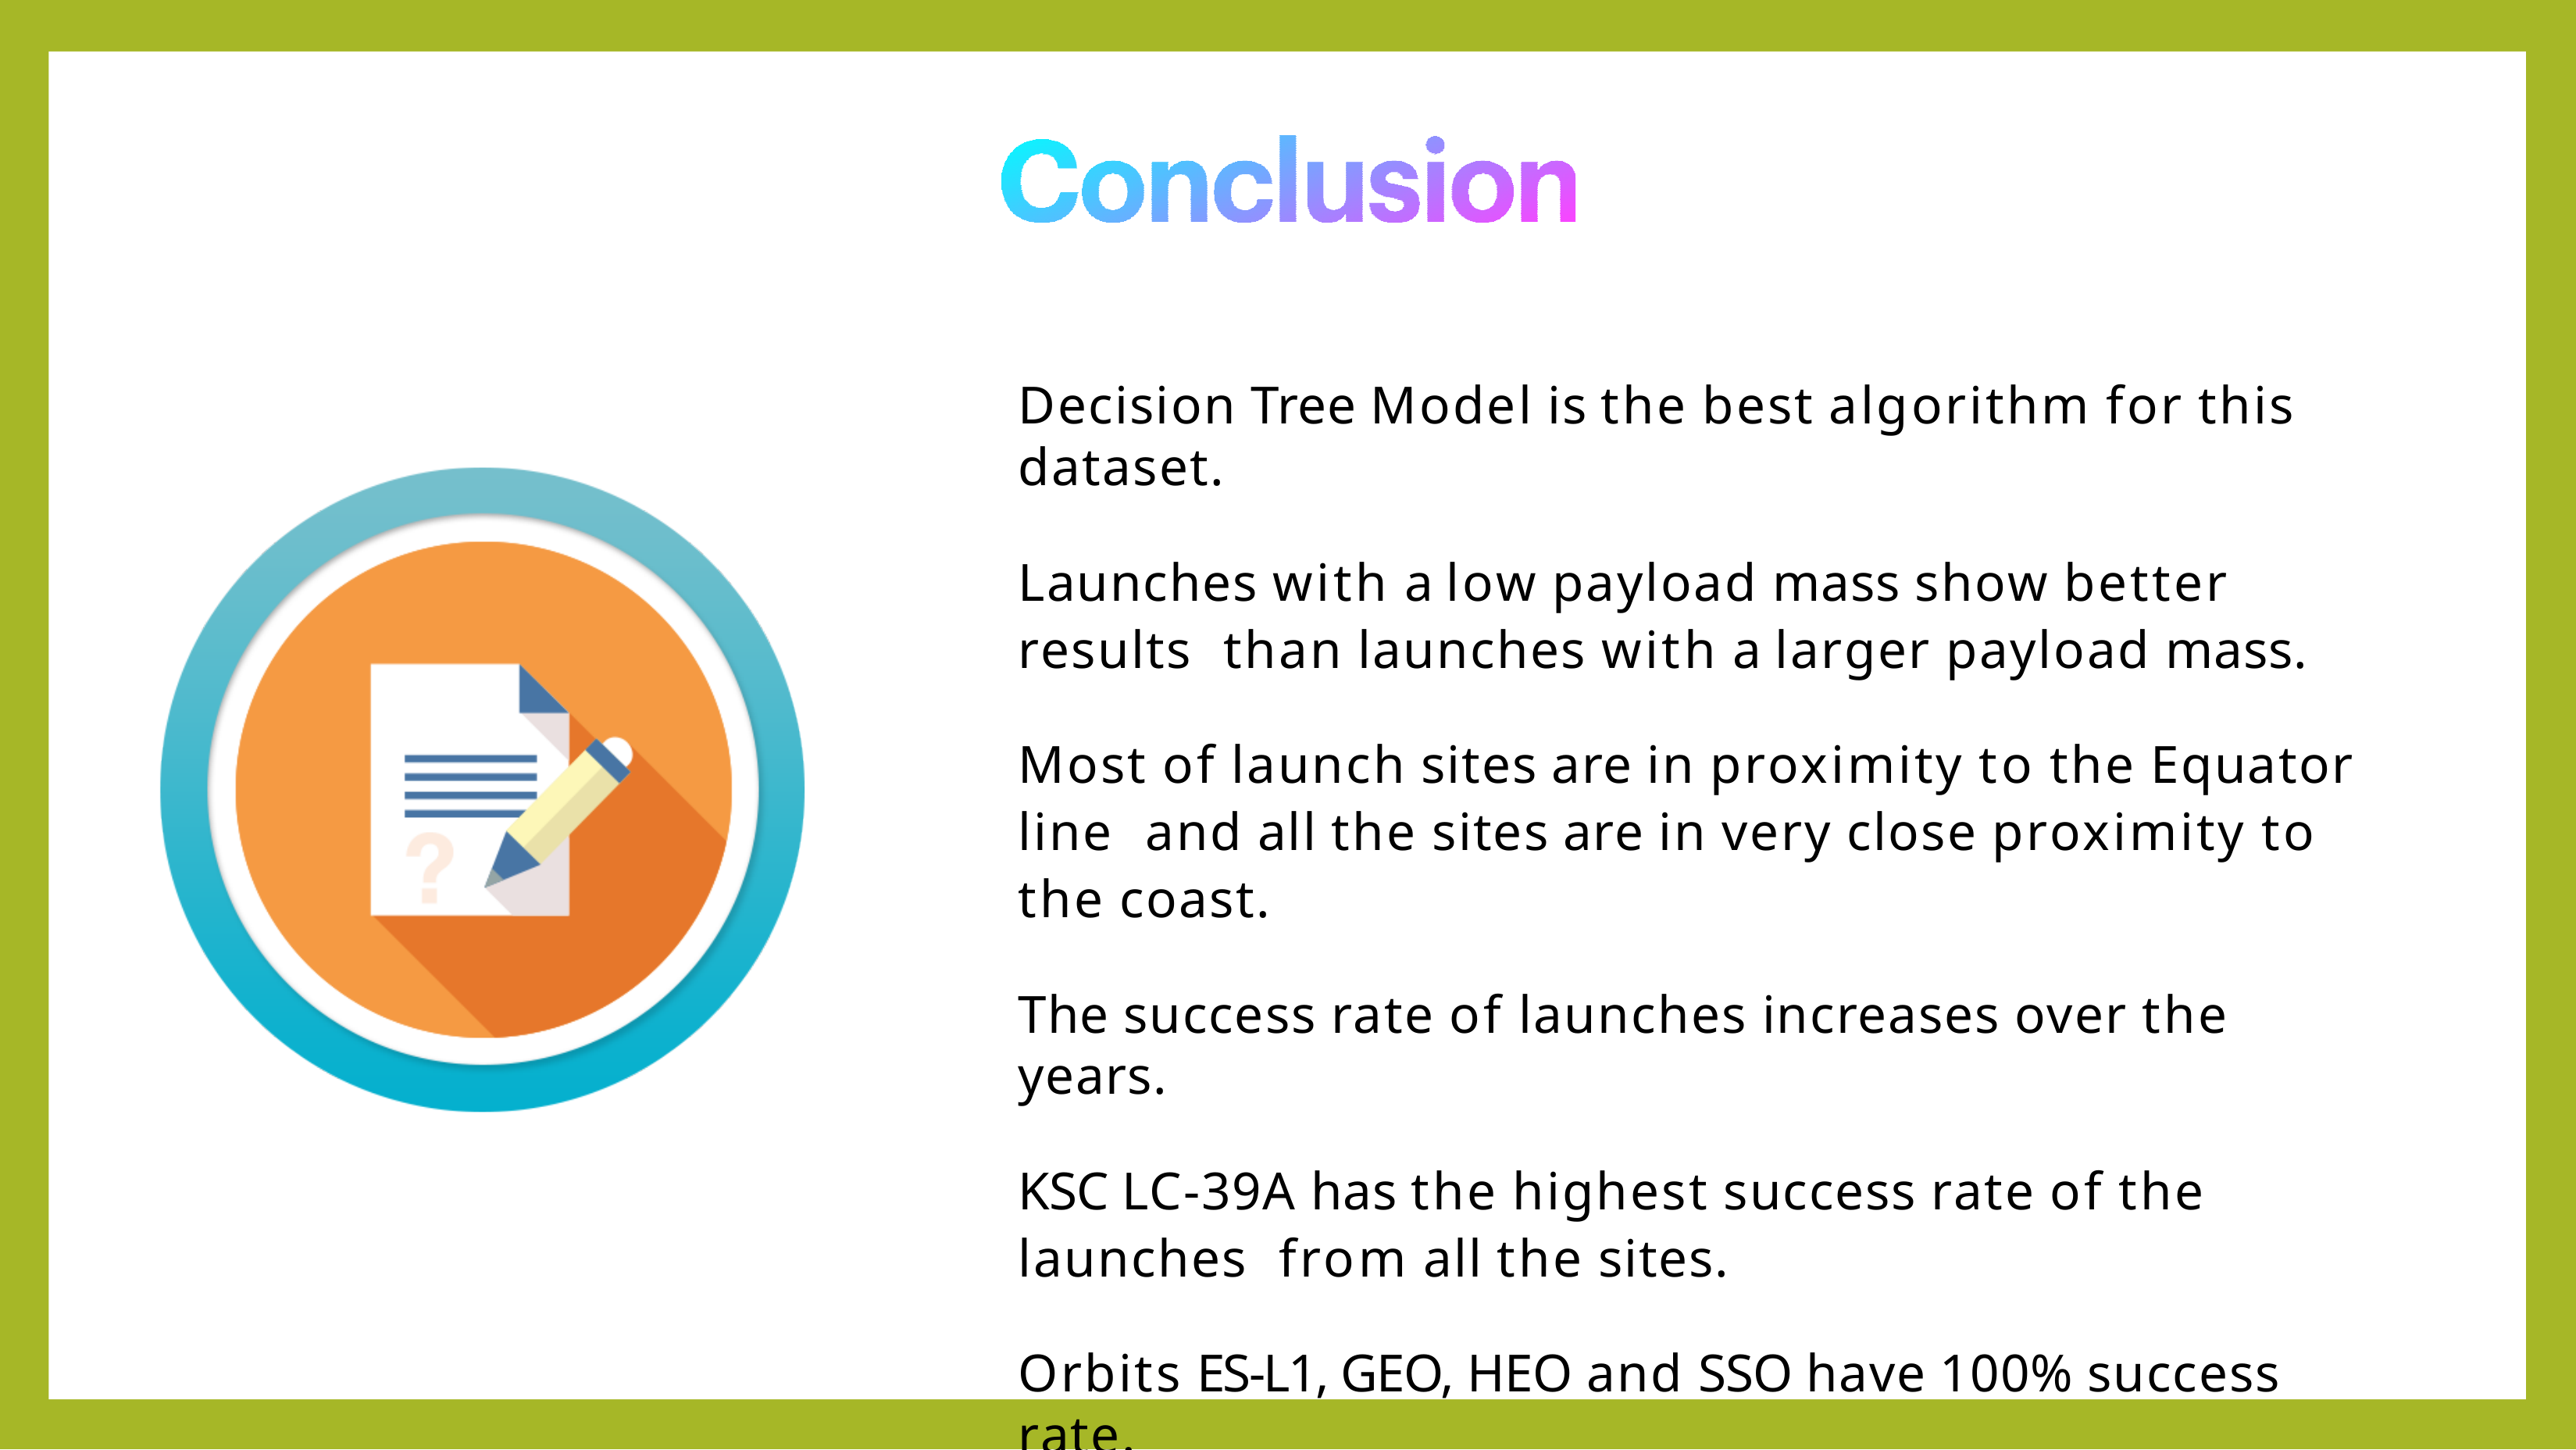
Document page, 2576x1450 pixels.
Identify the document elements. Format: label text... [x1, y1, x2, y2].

text_box Decision Tree Model is the best algorithm for this dataset. Launches with a low payload mass show better results than launches with a larger payload mass. Most of launch sites are in proximity to the Equator line and all the sites are in very close proximity to the coast. The success rate of launches increases over the years. KSC LC-39A has the highest success rate of the launches from all the sites. Orbits ES-L1, GEO, HEO and SSO have 100% success rate. [969, 371, 2425, 1450]
text_box [1001, 135, 1576, 223]
text_box [147, 455, 819, 1127]
